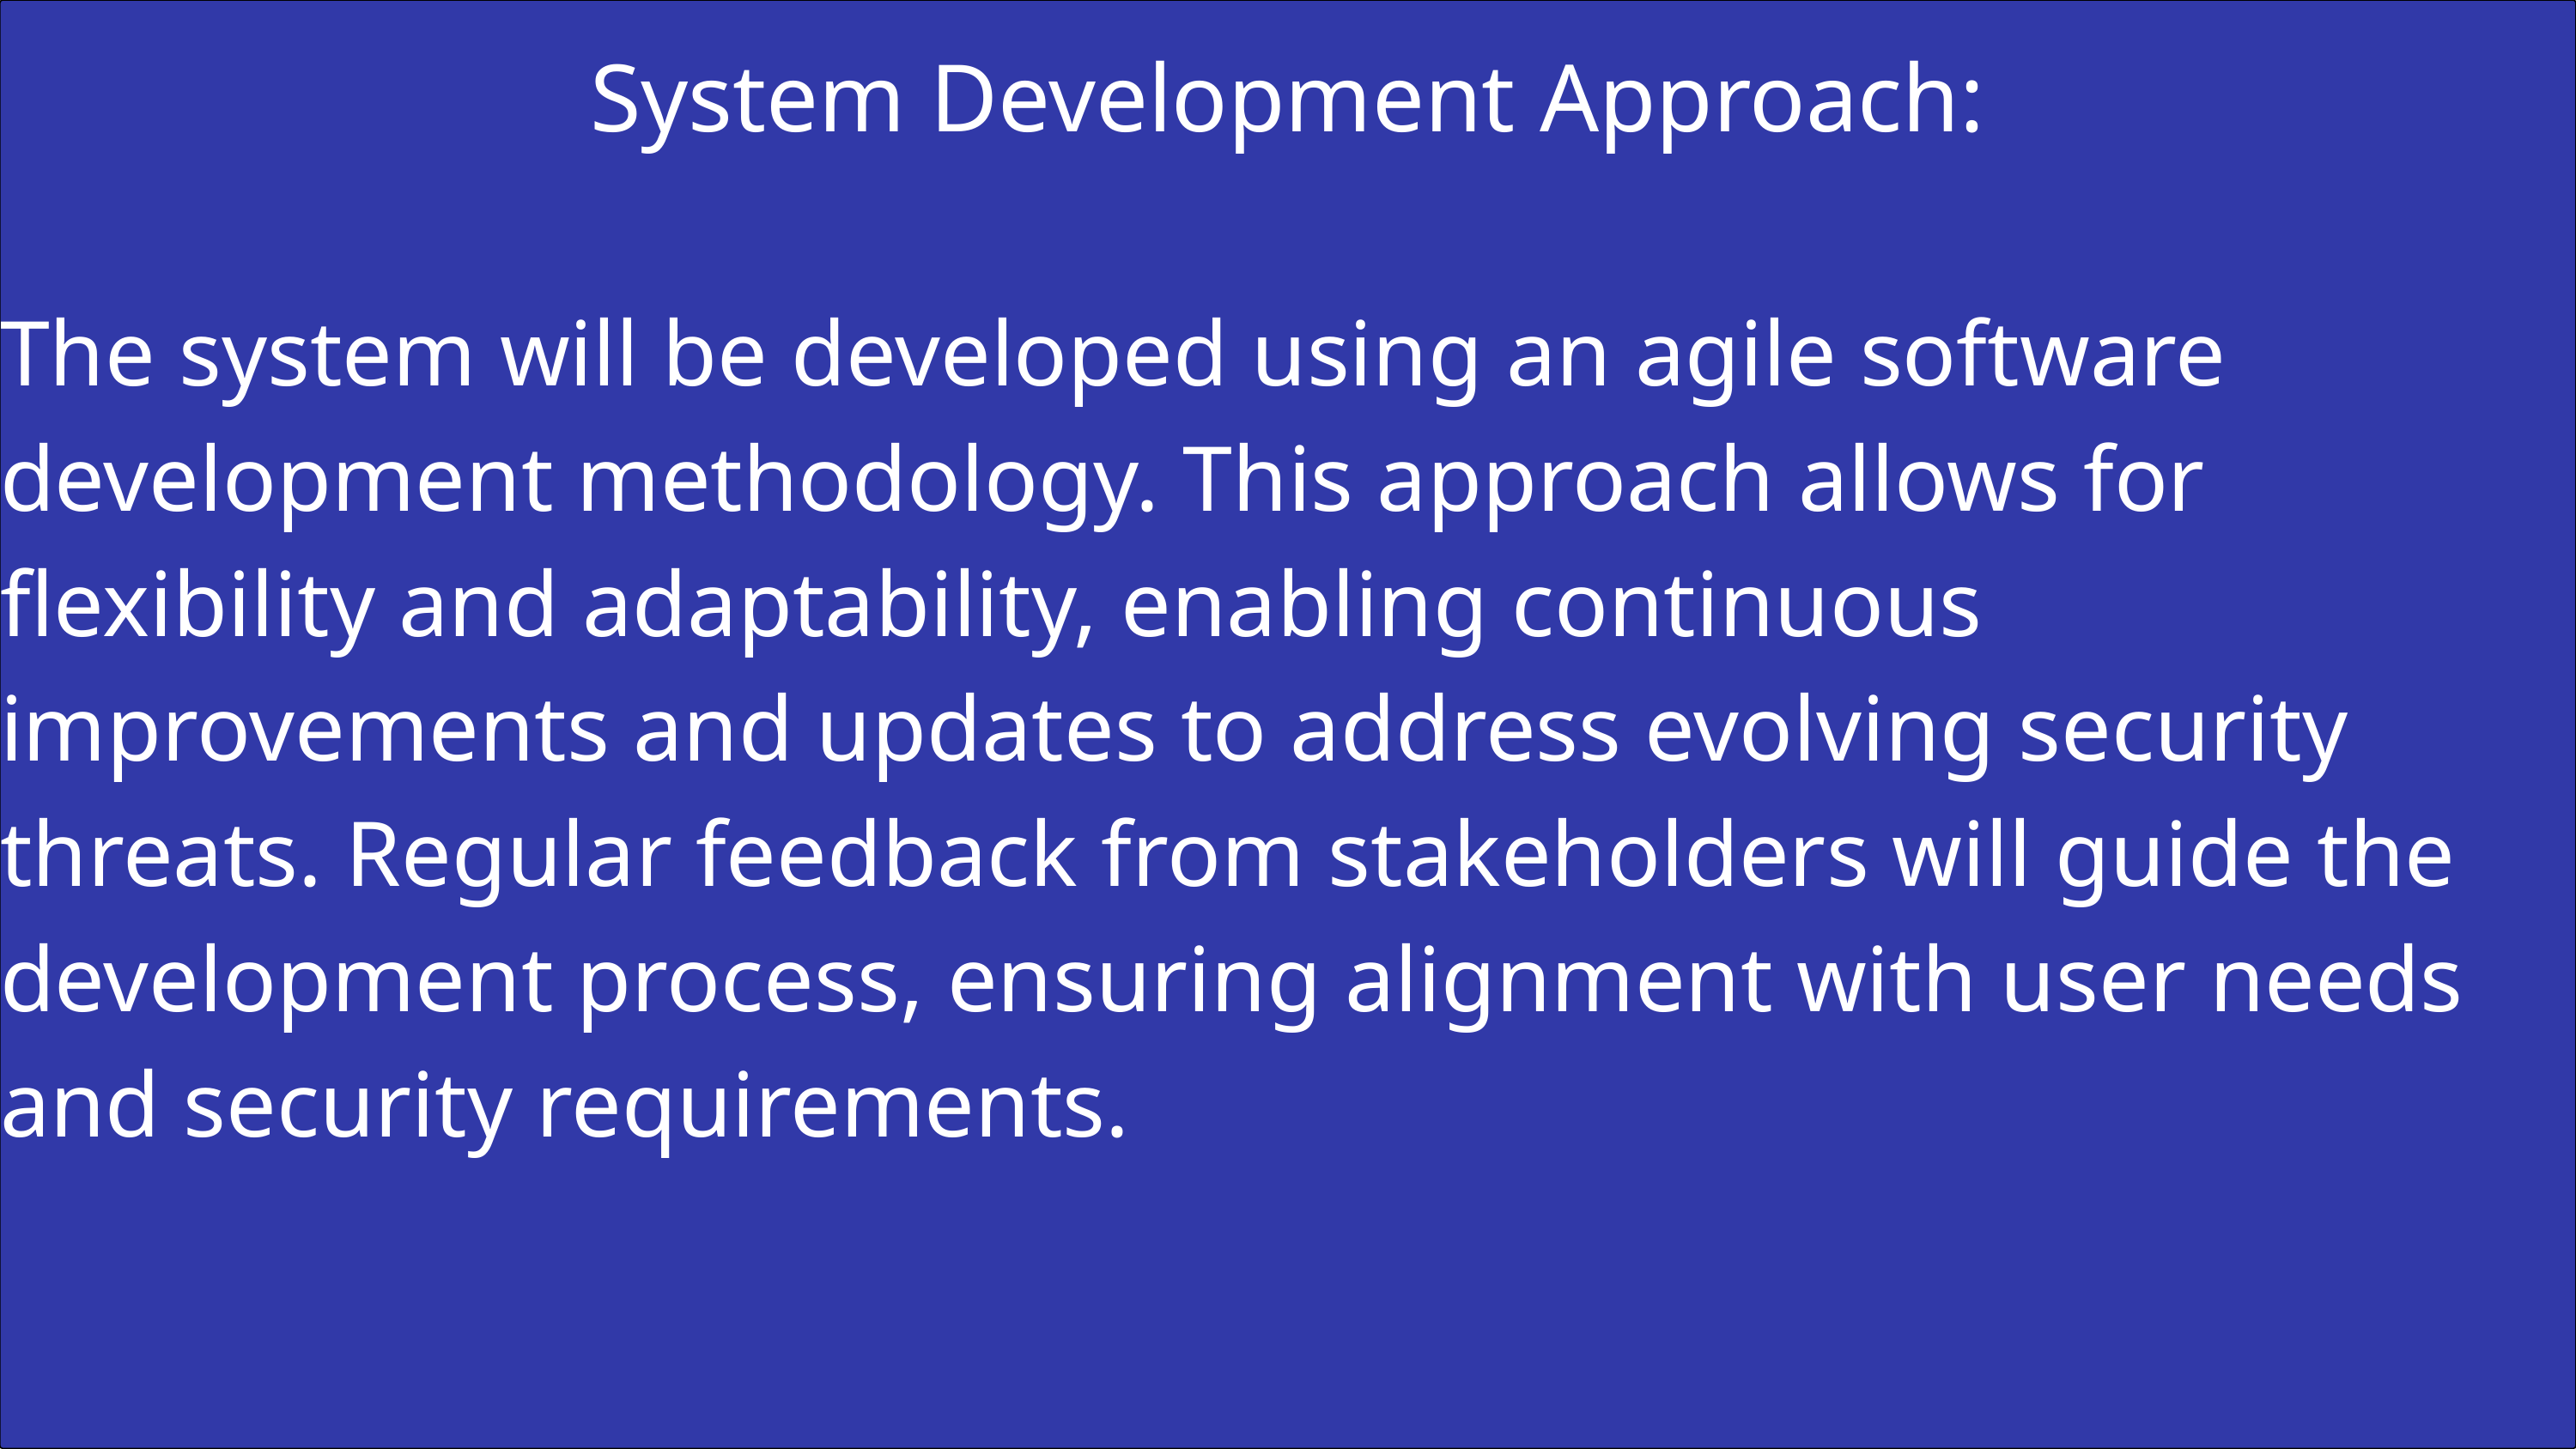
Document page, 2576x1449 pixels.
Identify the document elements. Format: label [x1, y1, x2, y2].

text_box [0, 0, 2576, 1449]
